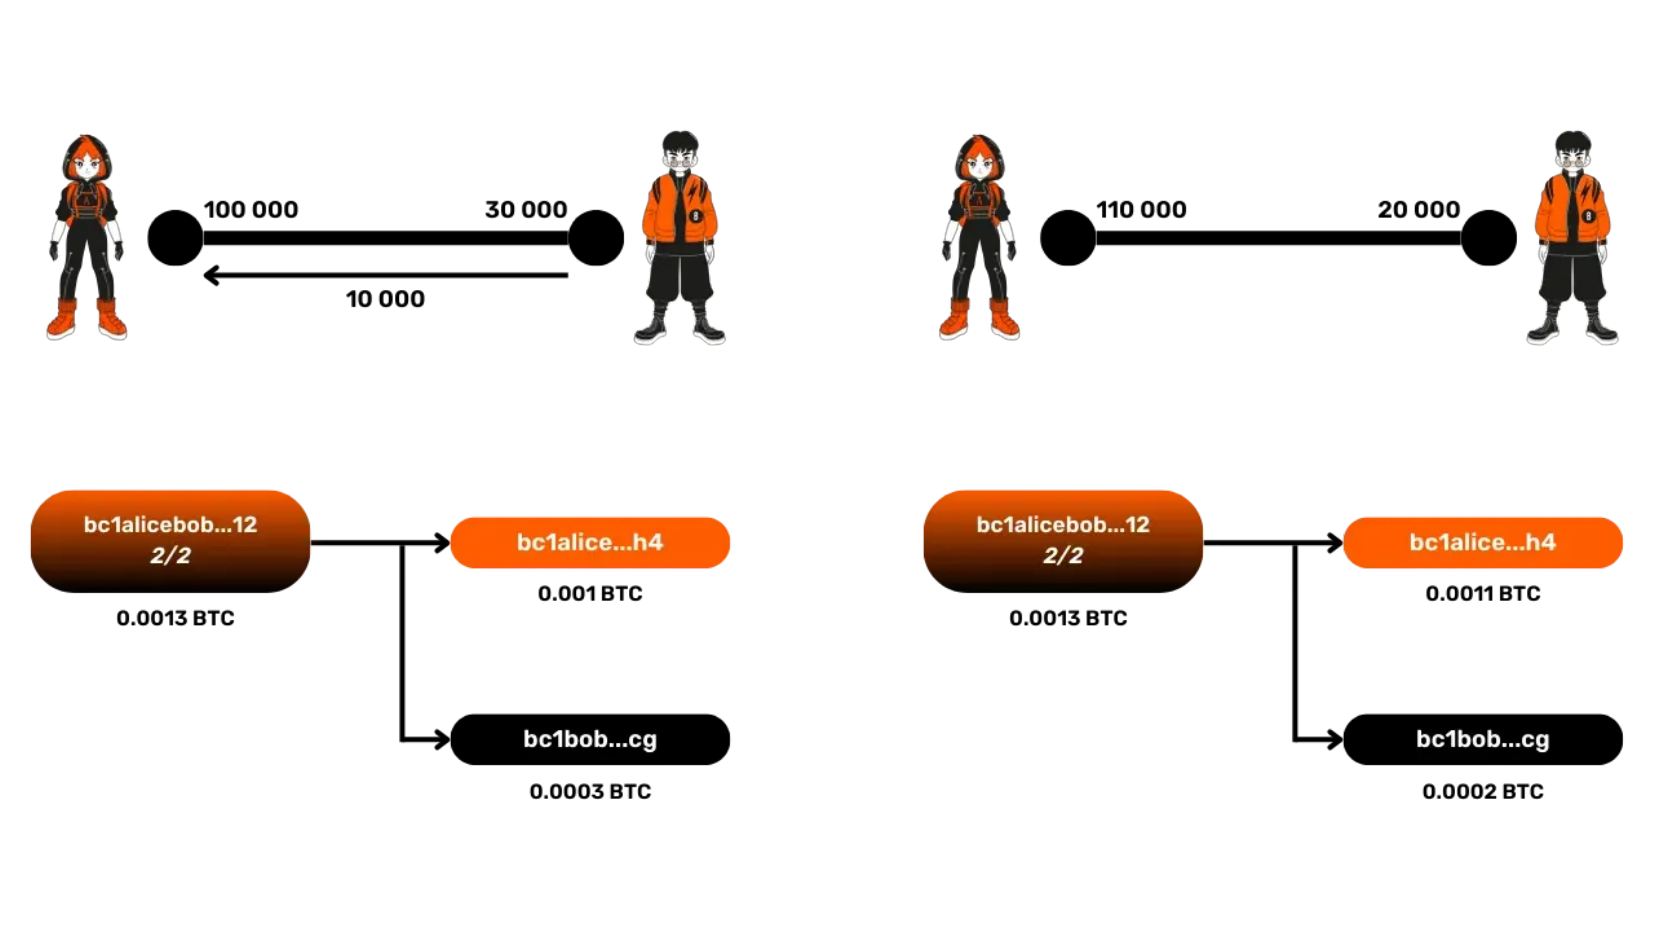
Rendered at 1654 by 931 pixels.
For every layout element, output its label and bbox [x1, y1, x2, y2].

picture [0, 91, 1654, 839]
